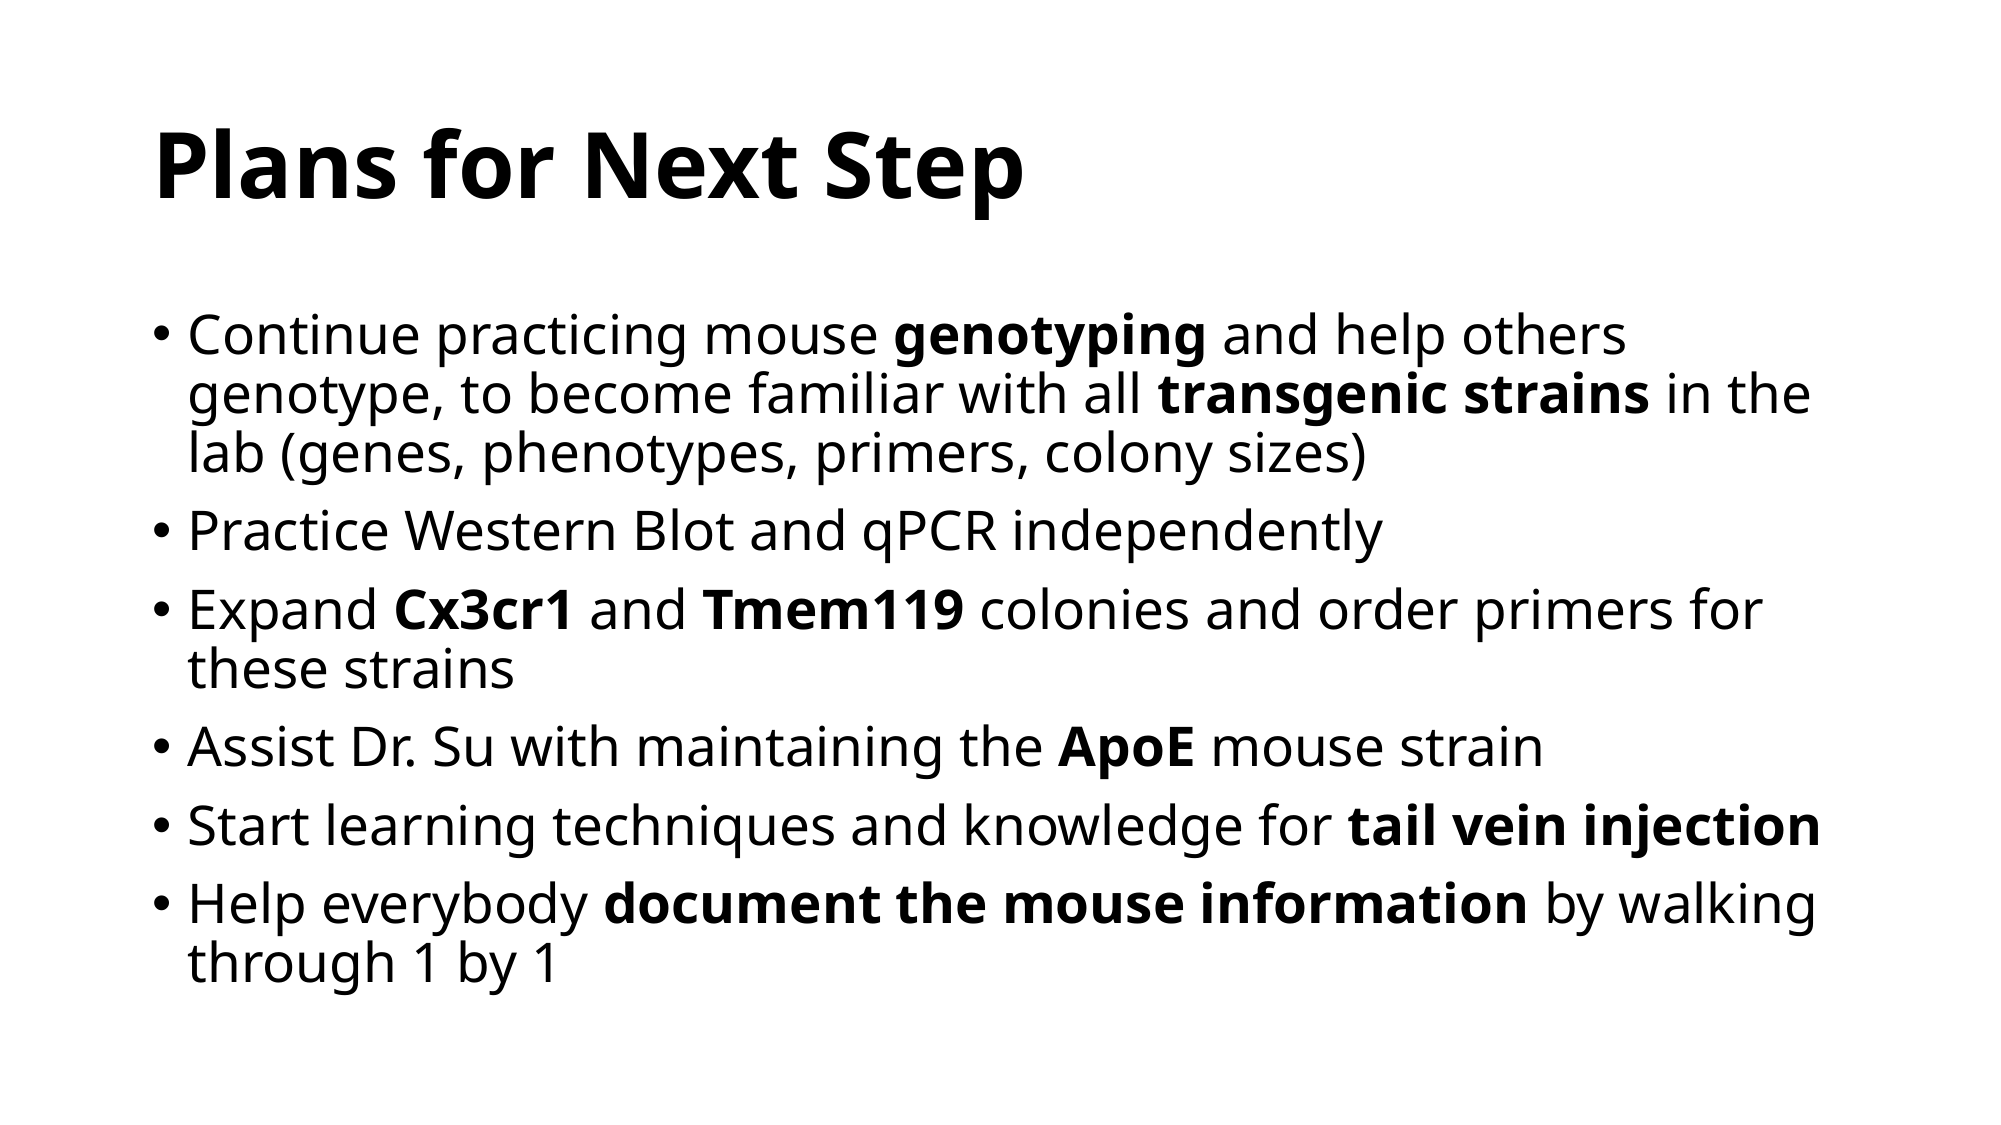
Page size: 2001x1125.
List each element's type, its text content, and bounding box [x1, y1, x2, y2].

title Plans for Next Step [137, 59, 1863, 278]
list Continue practicing mouse genotyping and help others genotype, to become familiar with all transgenic strains in the lab (genes, phenotypes, primers, colony sizes) Practice Western Blot and qPCR independently Expand Cx3cr1 and Tmem119 colonies and order primers for these strains Assist Dr. Su with maintaining the ApoE mouse strain Start learning techniques and knowledge for tail vein injection Help everybody document the mouse information by walking through 1 by 1 [137, 299, 1863, 1014]
